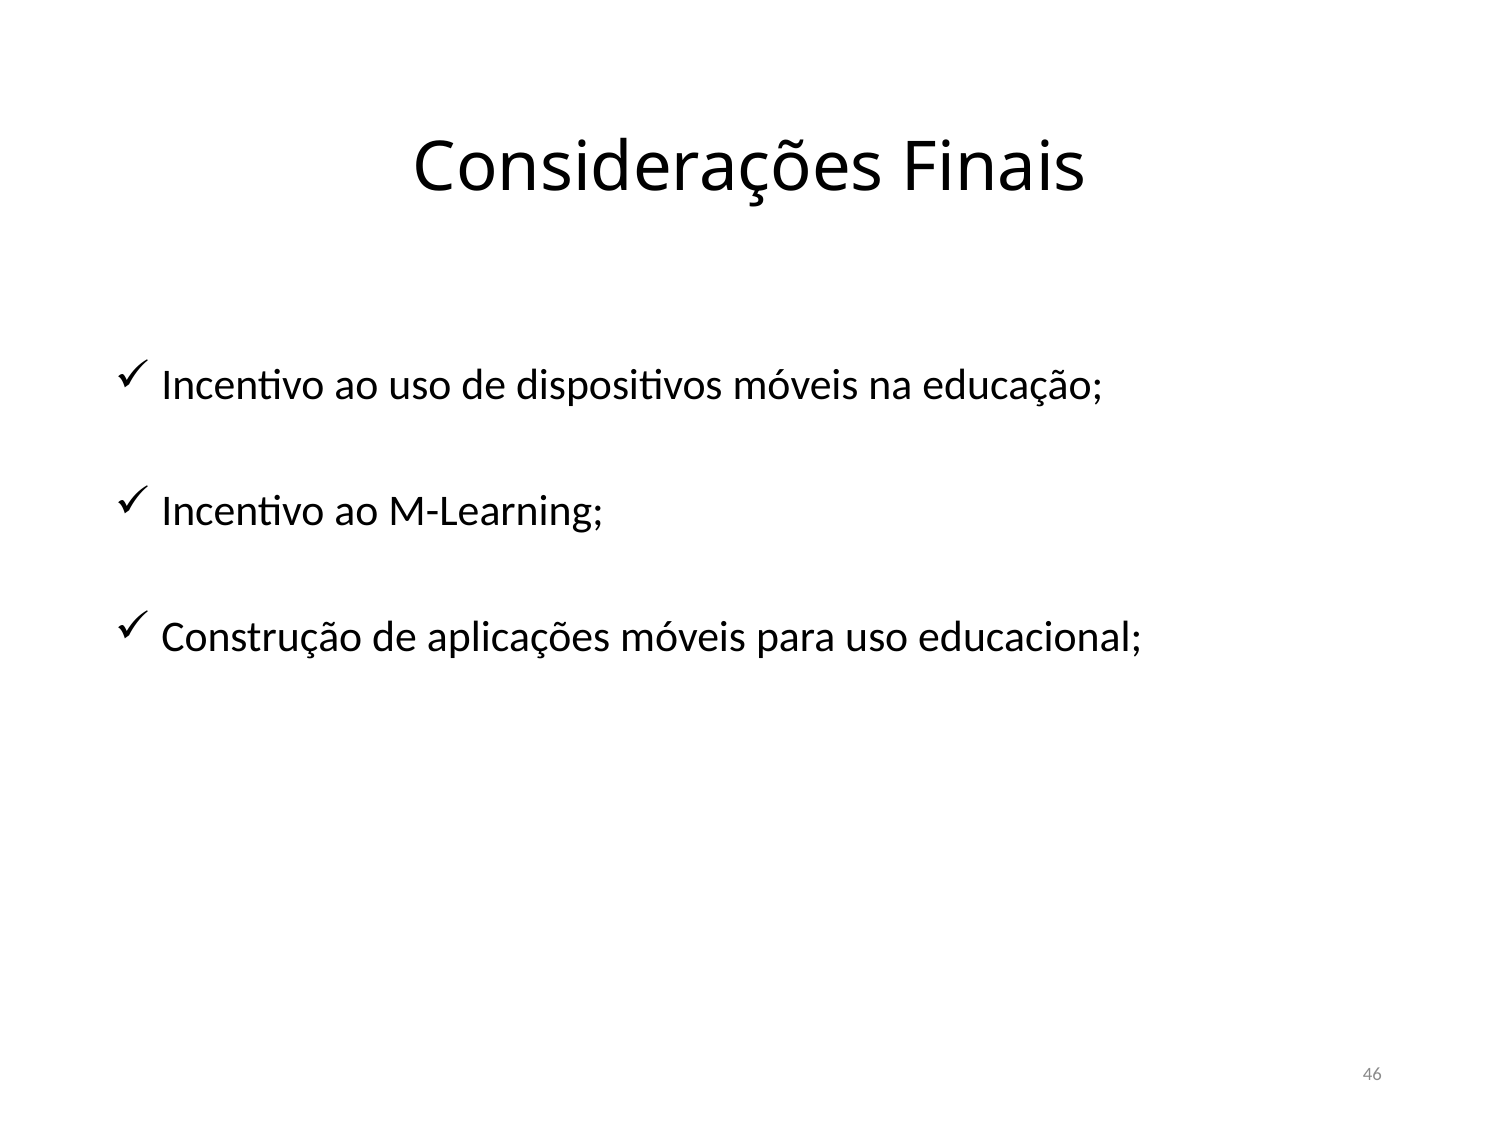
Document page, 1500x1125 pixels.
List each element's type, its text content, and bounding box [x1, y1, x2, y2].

slide_number 46 [1059, 1042, 1397, 1103]
title Considerações Finais [103, 59, 1397, 278]
list Incentivo ao uso de dispositivos móveis na educação; Incentivo ao M-Learning; Construção de aplicações móveis para uso educacional; [99, 354, 1336, 992]
